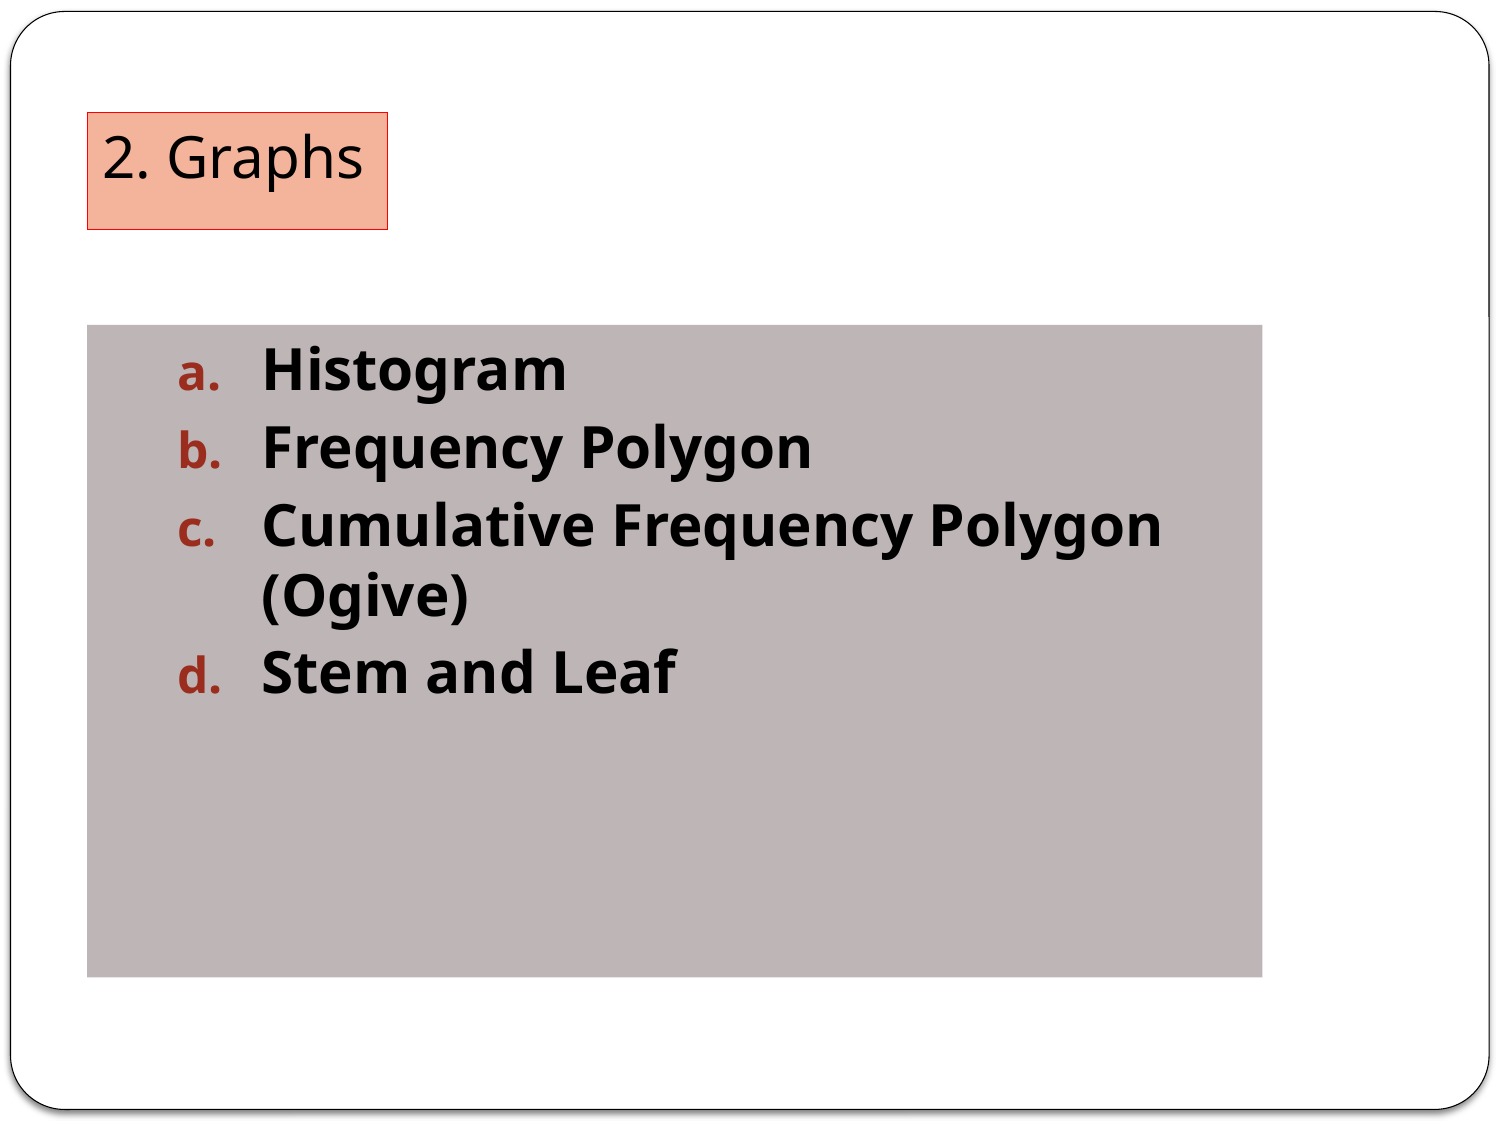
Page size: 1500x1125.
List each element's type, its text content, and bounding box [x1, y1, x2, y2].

list Histogram Frequency Polygon Cumulative Frequency Polygon (Ogive) Stem and Leaf [87, 324, 1263, 978]
text_box 2. Graphs [87, 112, 388, 230]
